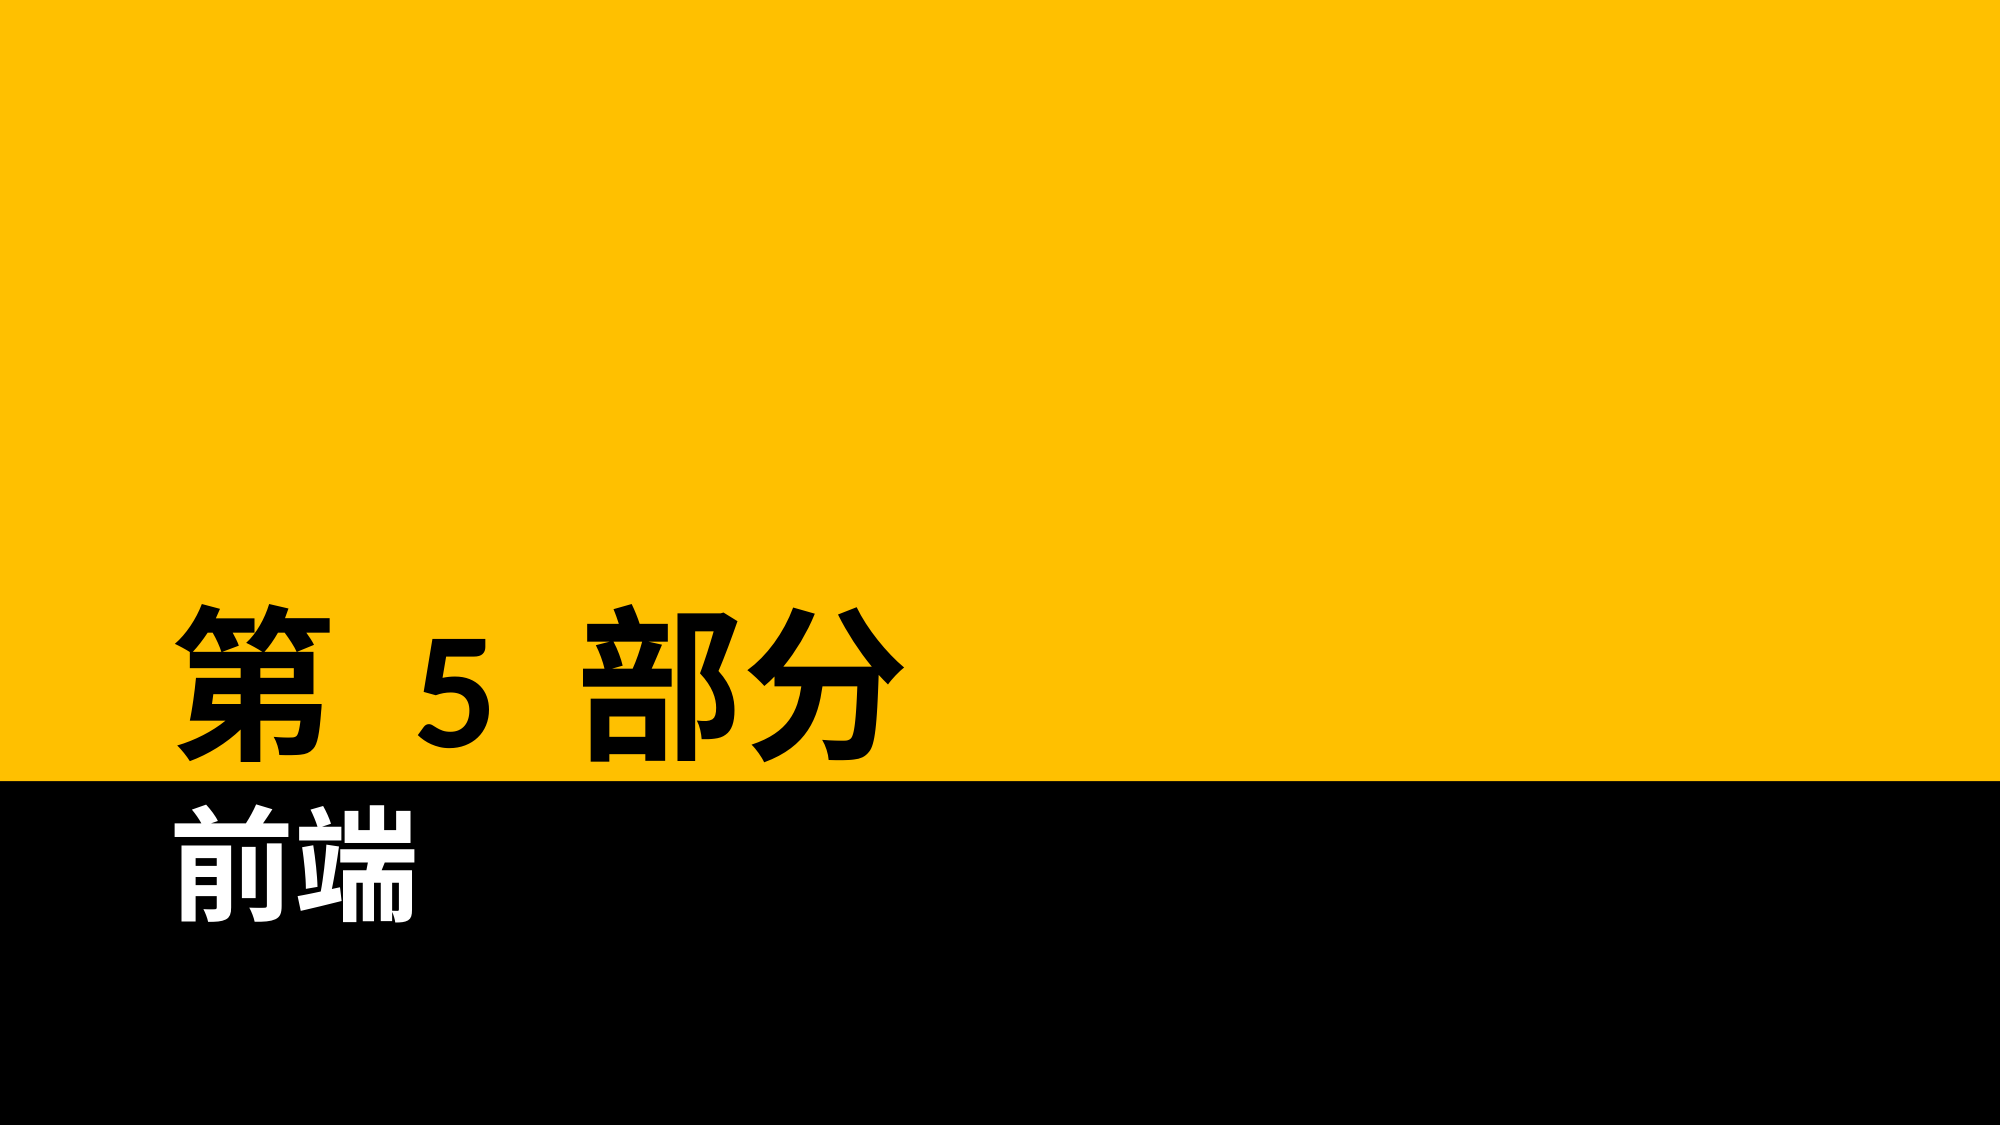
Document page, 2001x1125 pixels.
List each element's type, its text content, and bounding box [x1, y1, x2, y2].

list 前端 [154, 796, 1442, 955]
list 第 5 部分 [154, 595, 1442, 782]
